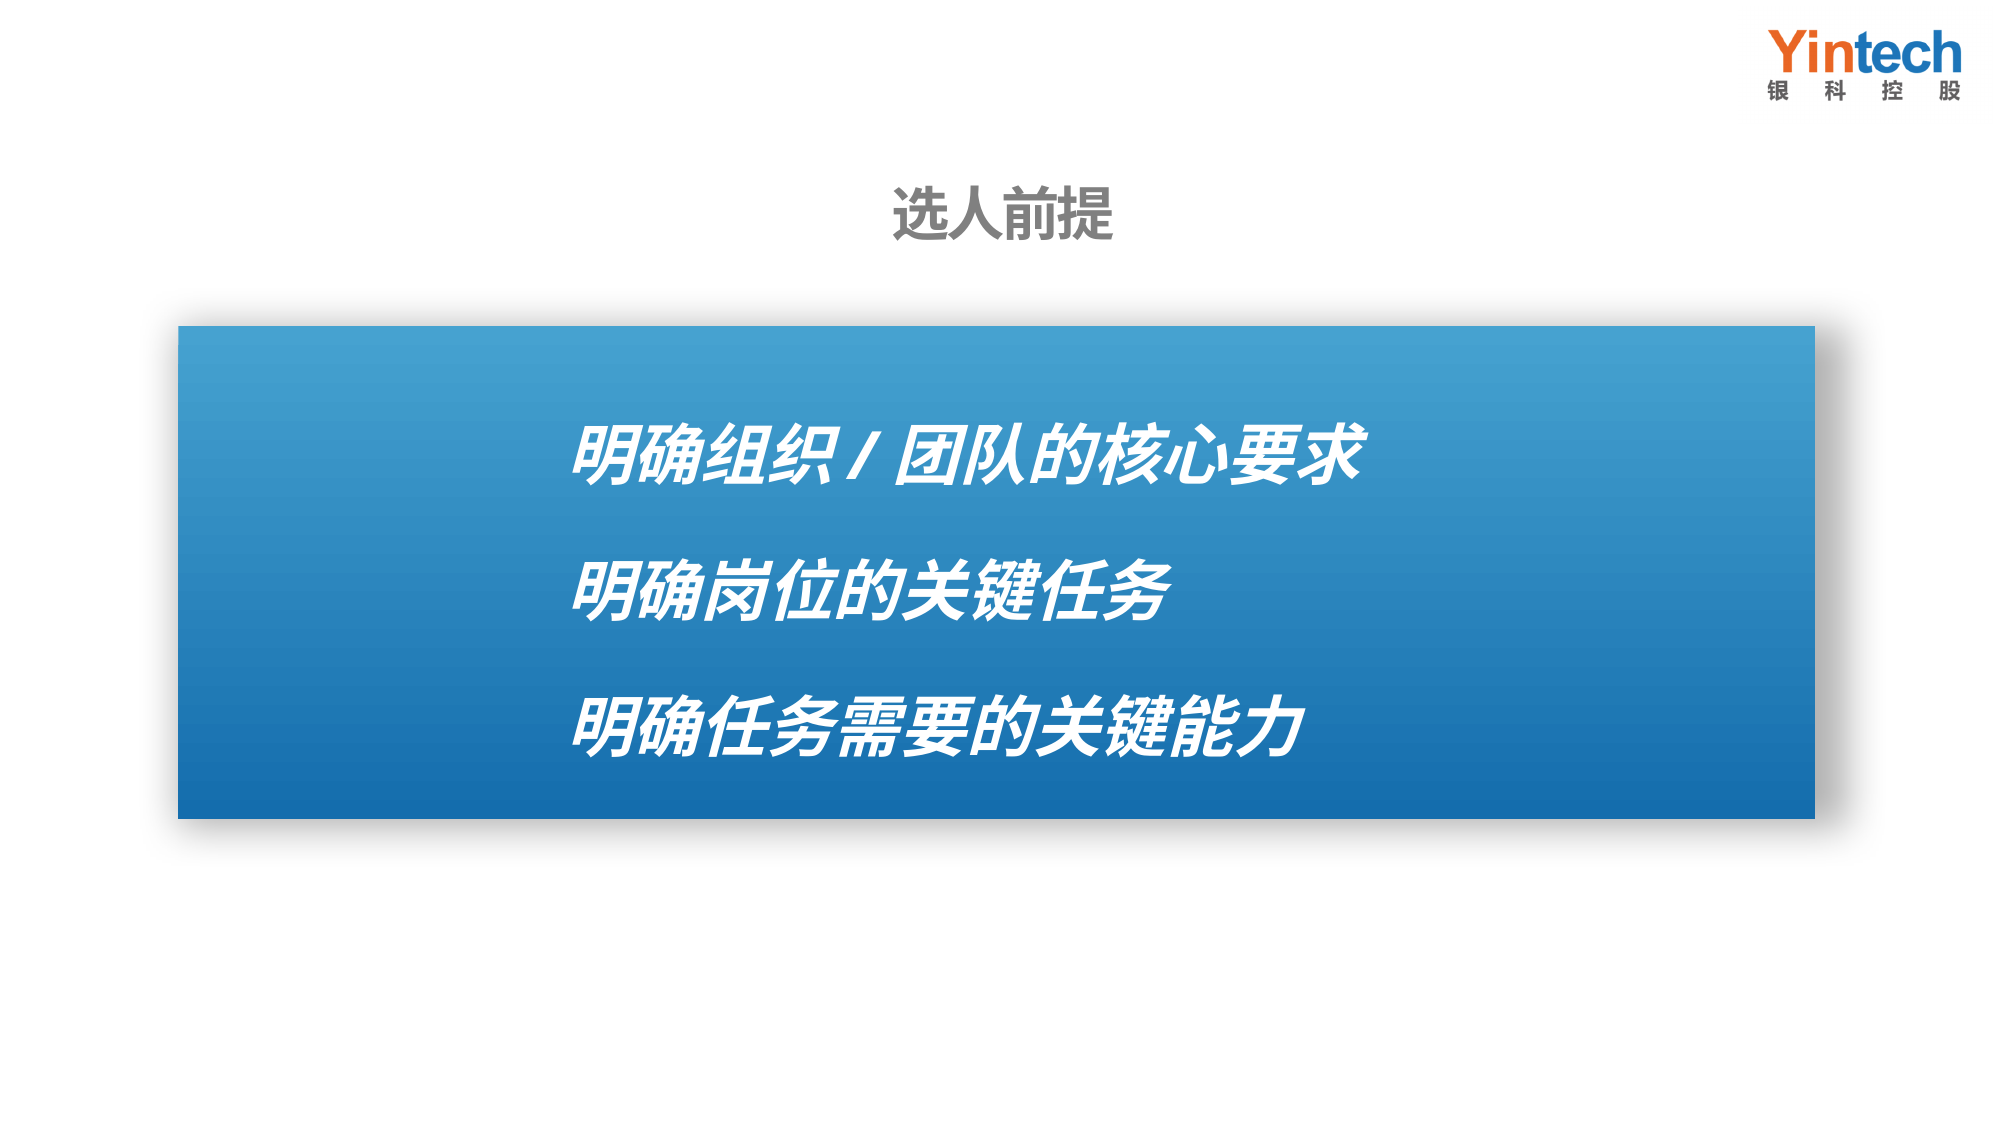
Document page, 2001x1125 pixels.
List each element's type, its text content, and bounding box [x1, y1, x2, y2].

picture [1738, 6, 1993, 124]
title 选人前提 [102, 114, 1903, 310]
text_box 明确组织/团队的核心要求 明确岗位的关键任务 明确任务需要的关键能力 [551, 349, 1620, 773]
text_box [176, 324, 1817, 821]
